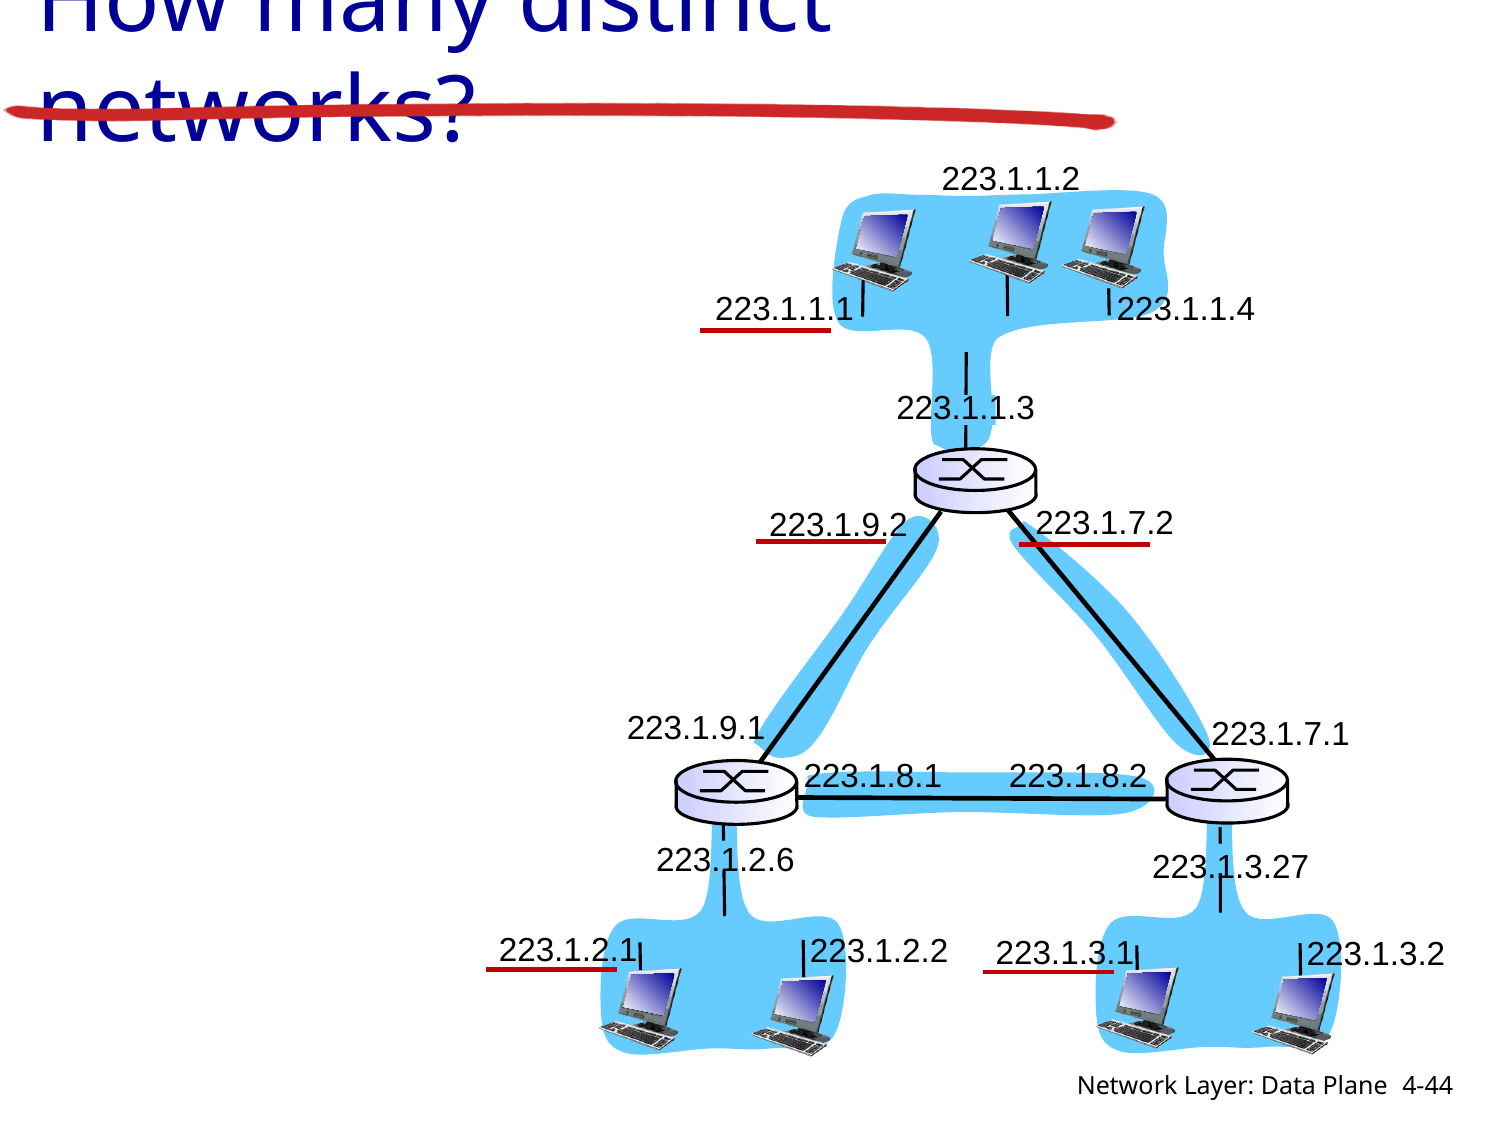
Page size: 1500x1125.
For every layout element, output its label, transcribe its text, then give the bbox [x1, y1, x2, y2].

title How many distinct networks? [21, 0, 1183, 100]
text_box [483, 149, 1461, 1064]
slide_number 4-44 [1386, 1061, 1480, 1108]
footer Network Layer: Data Plane [1045, 1072, 1404, 1102]
picture [0, 96, 1129, 138]
